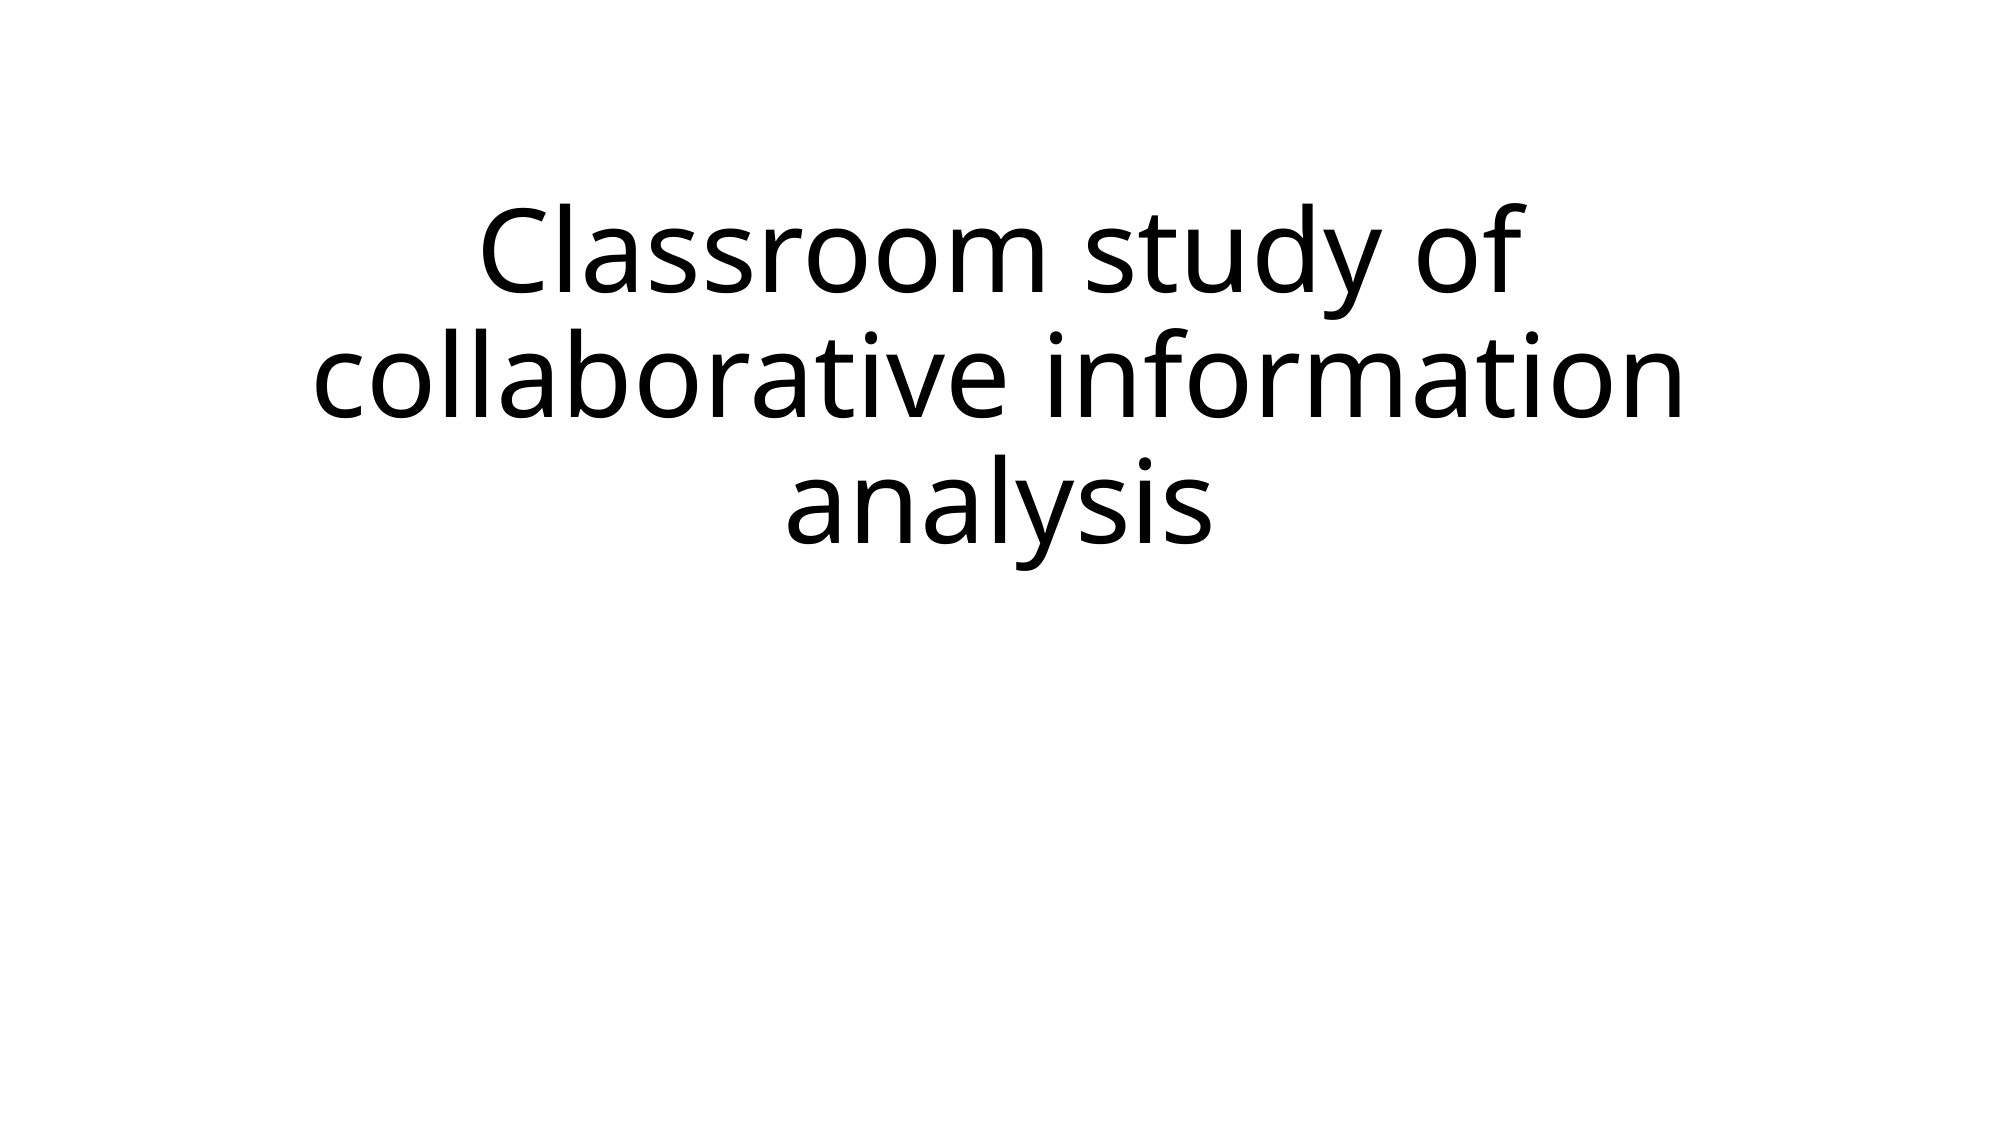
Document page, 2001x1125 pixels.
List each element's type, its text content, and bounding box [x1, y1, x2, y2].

title Classroom study of collaborative information analysis [249, 184, 1750, 576]
